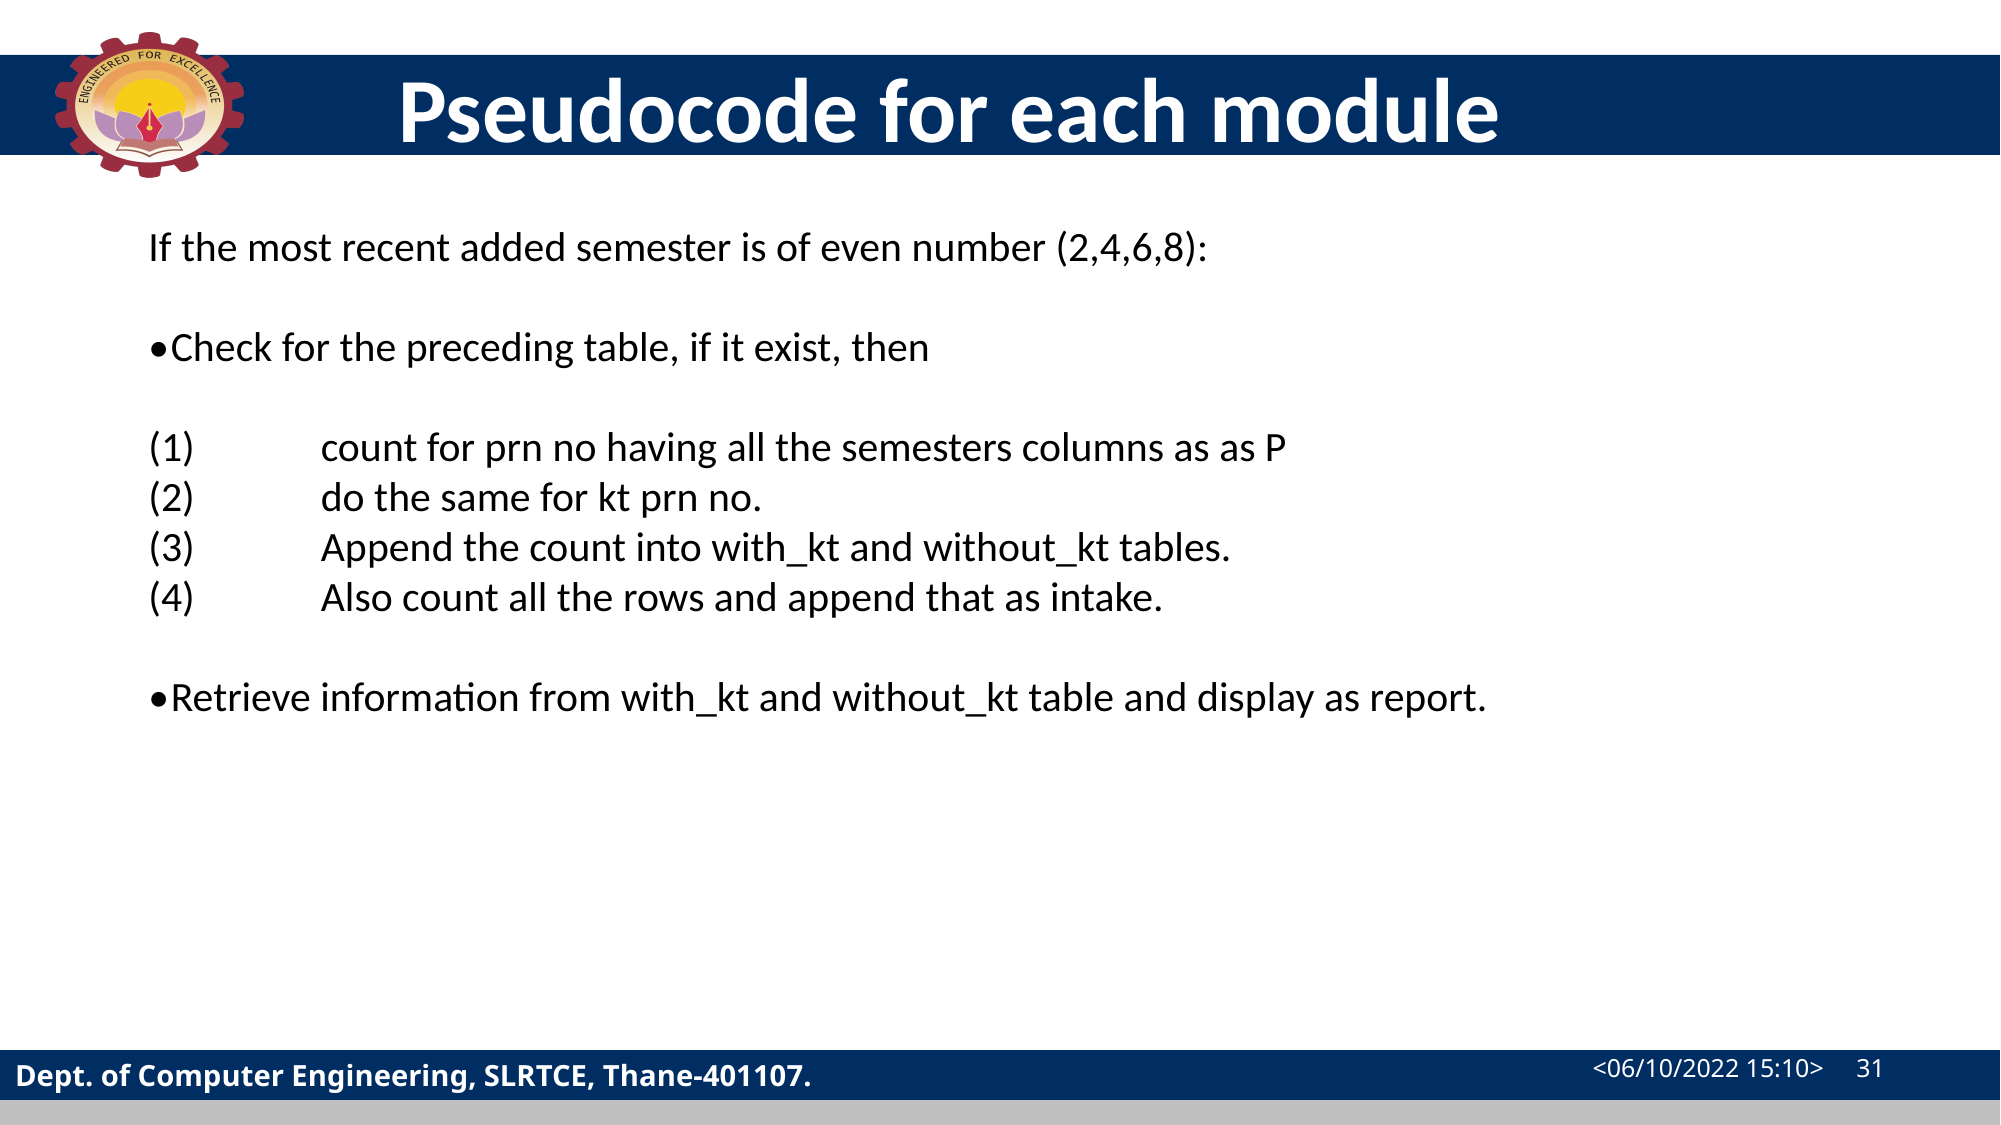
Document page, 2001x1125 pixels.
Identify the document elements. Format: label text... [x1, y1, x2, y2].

list If the most recent added semester is of even number (2,4,6,8): • Check for the preceding table, if it exist, then (1) count for prn no having all the semesters columns as as P (2) do the same for kt prn no. (3) Append the count into with_kt and without_kt tables. (4) Also count all the rows and append that as intake. • Retrieve information from with_kt and without_kt table and display as report. [99, 212, 1900, 1005]
title Pseudocode for each module [383, 12, 1967, 200]
picture [55, 32, 244, 178]
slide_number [1433, 1040, 1900, 1100]
